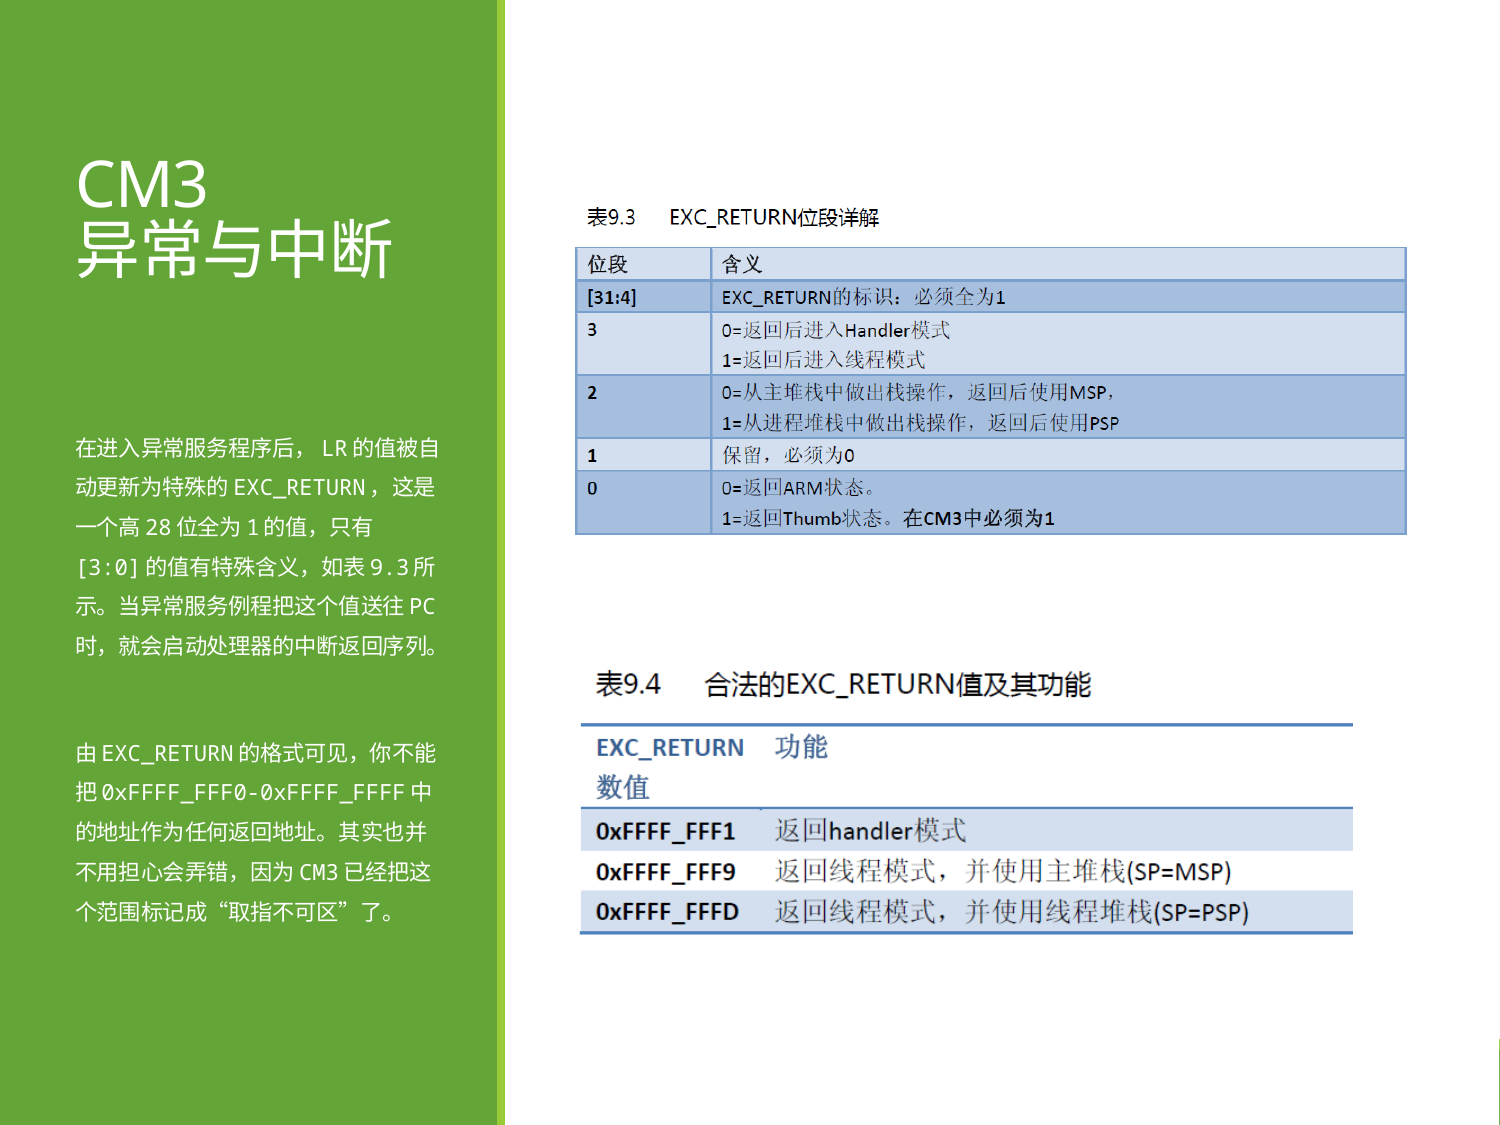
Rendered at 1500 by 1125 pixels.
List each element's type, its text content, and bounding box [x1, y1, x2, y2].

picture [571, 661, 1354, 938]
list 在进入异常服务程序后，LR的值被自动更新为特殊的EXC_RETURN，这是一个高28位全为1的值，只有[3:0]的值有特殊含义，如表9.3所示。当异常服务例程把这个值送往PC时，就会启动处理器的中断返回序列。 由EXC_RETURN的格式可见，你不能把0xFFFF_FFF0‐0xFFFF_FFFF中的地址作为任何返回地址。其实也并不用担心会弄错，因为CM3已经把这个范围标记成“取指不可区”了。 [60, 413, 441, 983]
picture [571, 202, 1410, 540]
text_box [0, 0, 496, 1125]
text_box [496, 0, 506, 1125]
title CM3 异常与中断 [60, 84, 441, 294]
text_box [506, 0, 1500, 1125]
